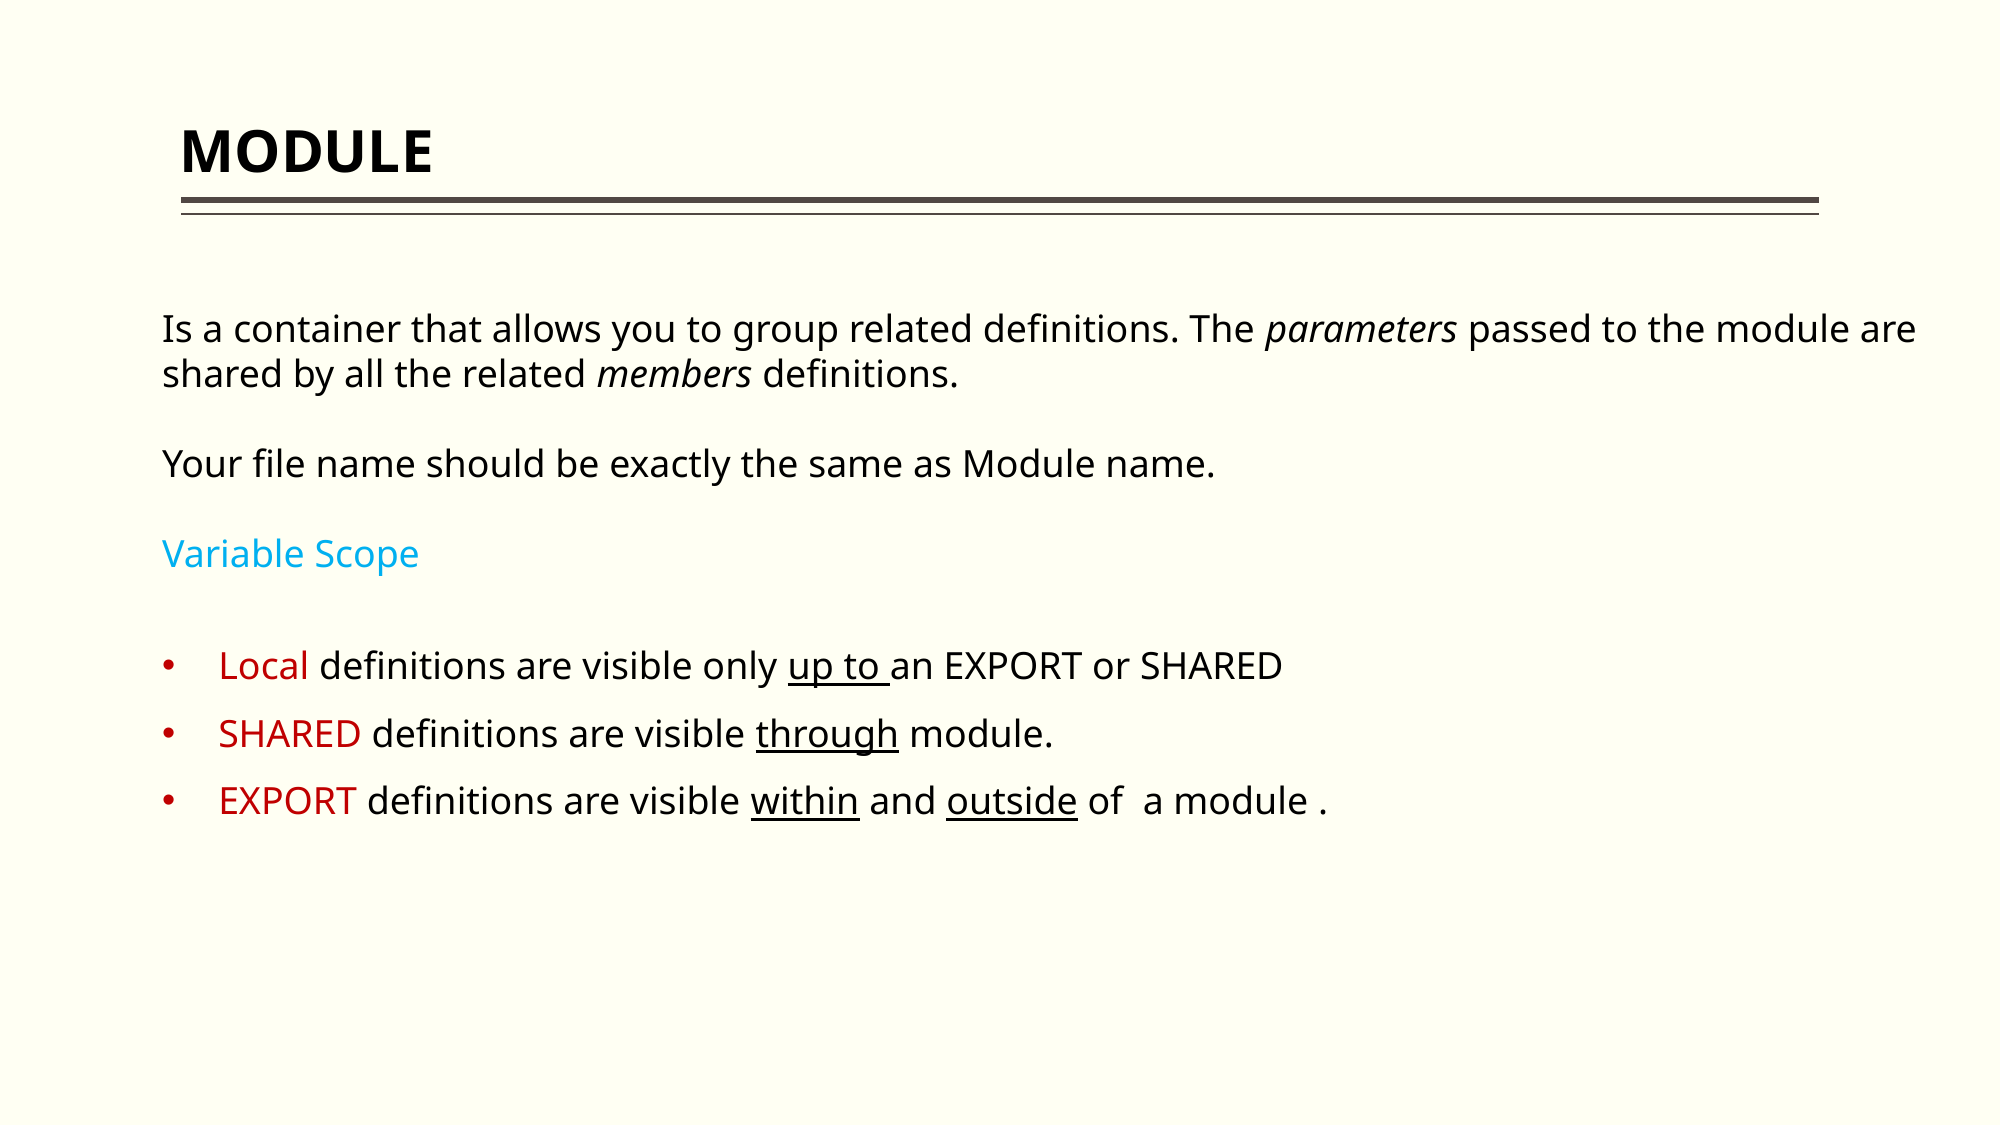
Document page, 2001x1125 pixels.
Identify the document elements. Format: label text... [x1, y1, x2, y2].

text_box Is a container that allows you to group related definitions. The parameters passed to the module are shared by all the related members definitions. Your file name should be exactly the same as Module name. Variable Scope Local definitions are visible only up to an EXPORT or SHARED SHARED definitions are visible through module. EXPORT definitions are visible within and outside of a module . [147, 252, 1953, 875]
title MODULE [179, 12, 1818, 193]
